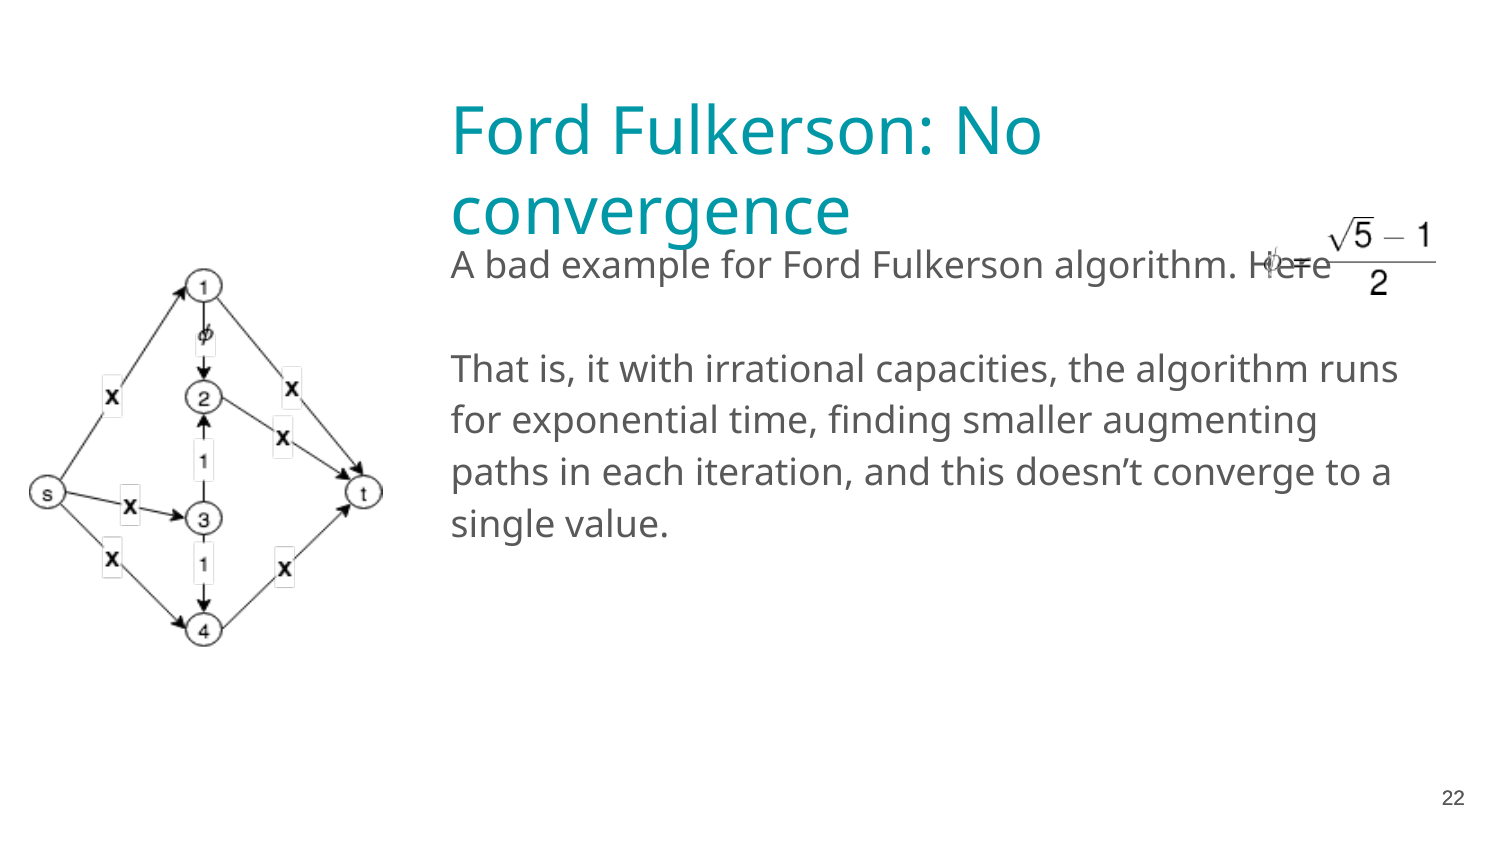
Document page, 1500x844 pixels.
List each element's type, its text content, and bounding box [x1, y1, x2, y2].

title Ford Fulkerson: No convergence [435, 72, 1449, 167]
text_box A bad example for Ford Fulkerson algorithm. Here That is, it with irrational capacities, the algorithm runs for exponential time, finding smaller augmenting paths in each iteration, and this doesn’t converge to a single value. [435, 176, 1435, 830]
picture [29, 254, 384, 665]
picture [1264, 217, 1436, 295]
slide_number ‹#› [1435, 764, 1480, 830]
